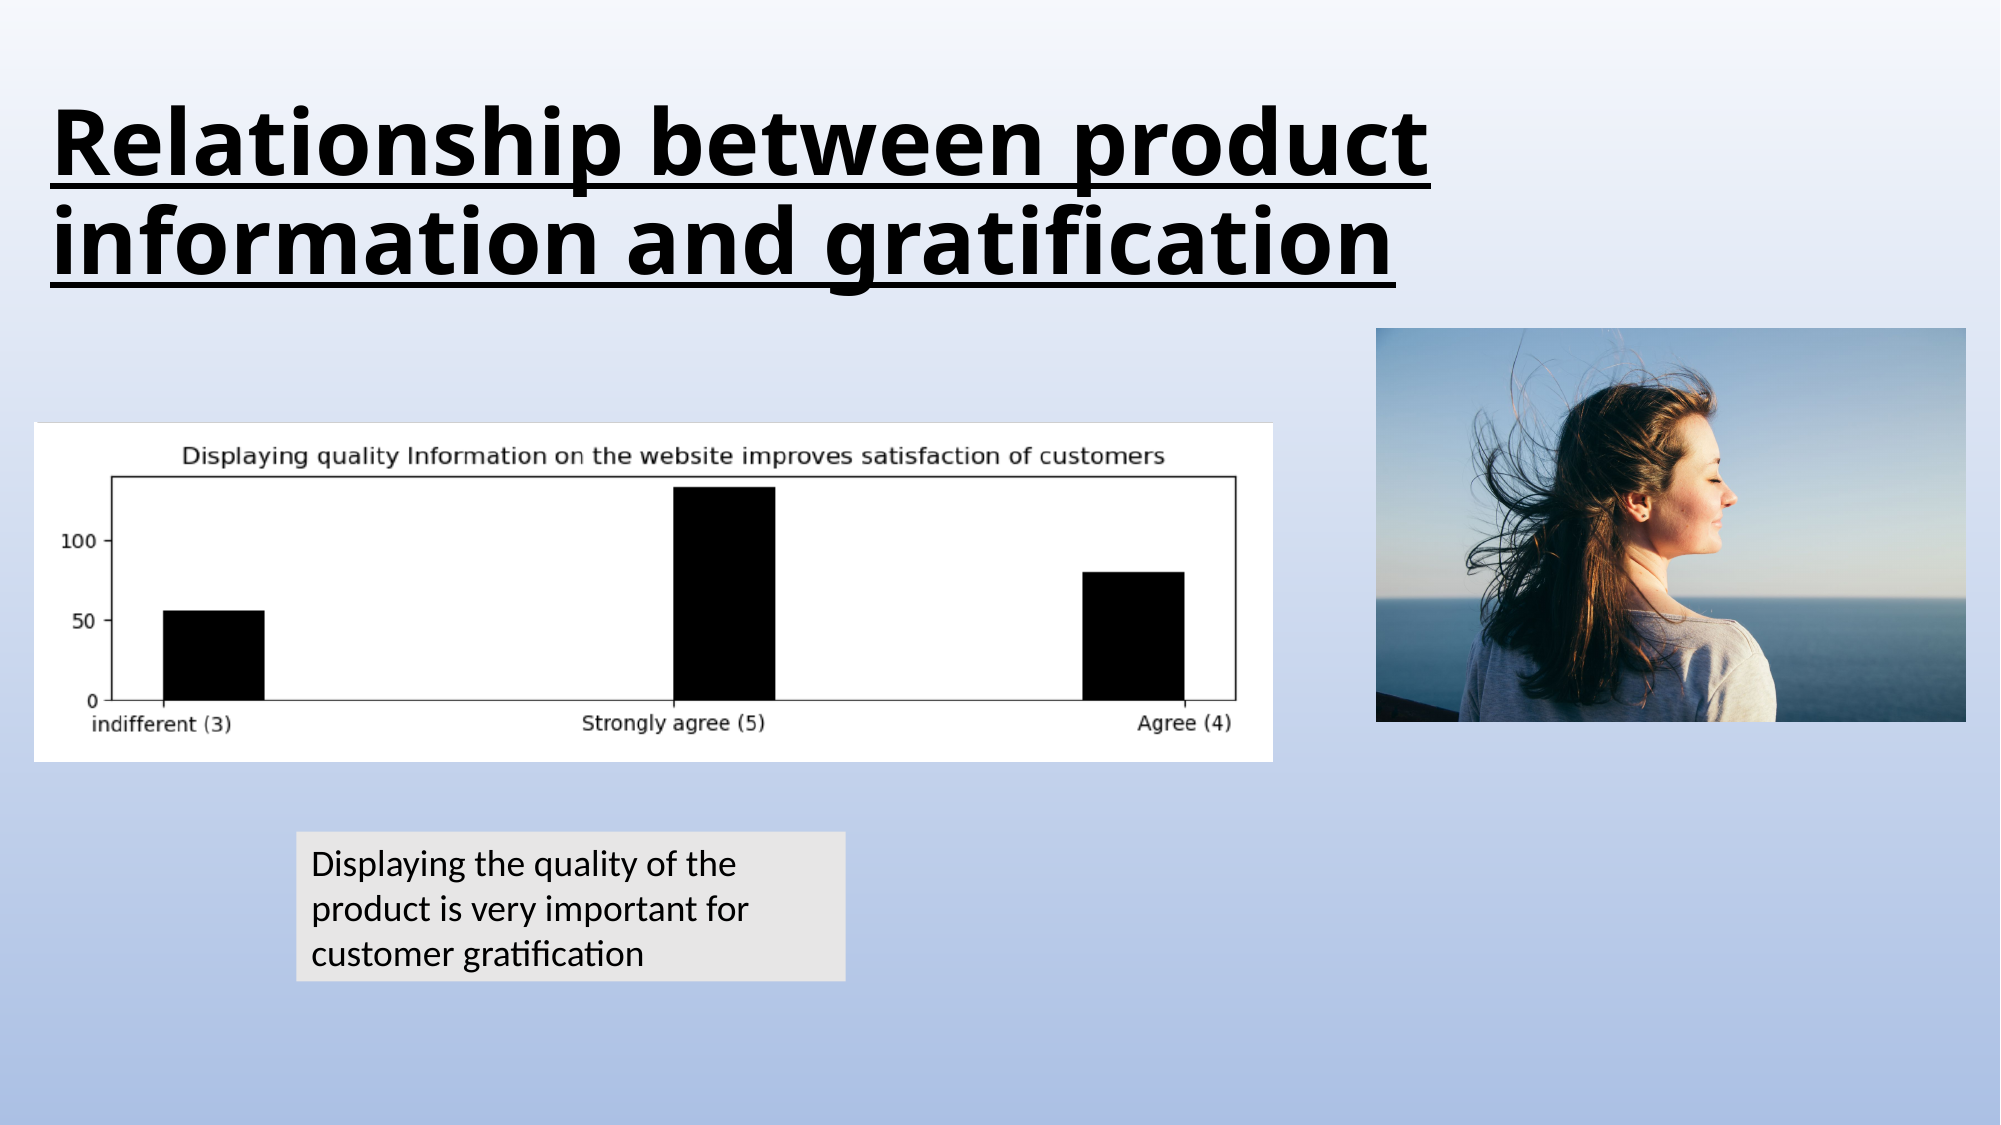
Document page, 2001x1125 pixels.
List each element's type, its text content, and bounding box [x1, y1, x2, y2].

text_box Displaying the quality of the product is very important for customer gratification [296, 831, 846, 982]
title Relationship between product information and gratification [34, 86, 1760, 305]
picture [1376, 328, 1966, 722]
picture [34, 422, 1273, 762]
